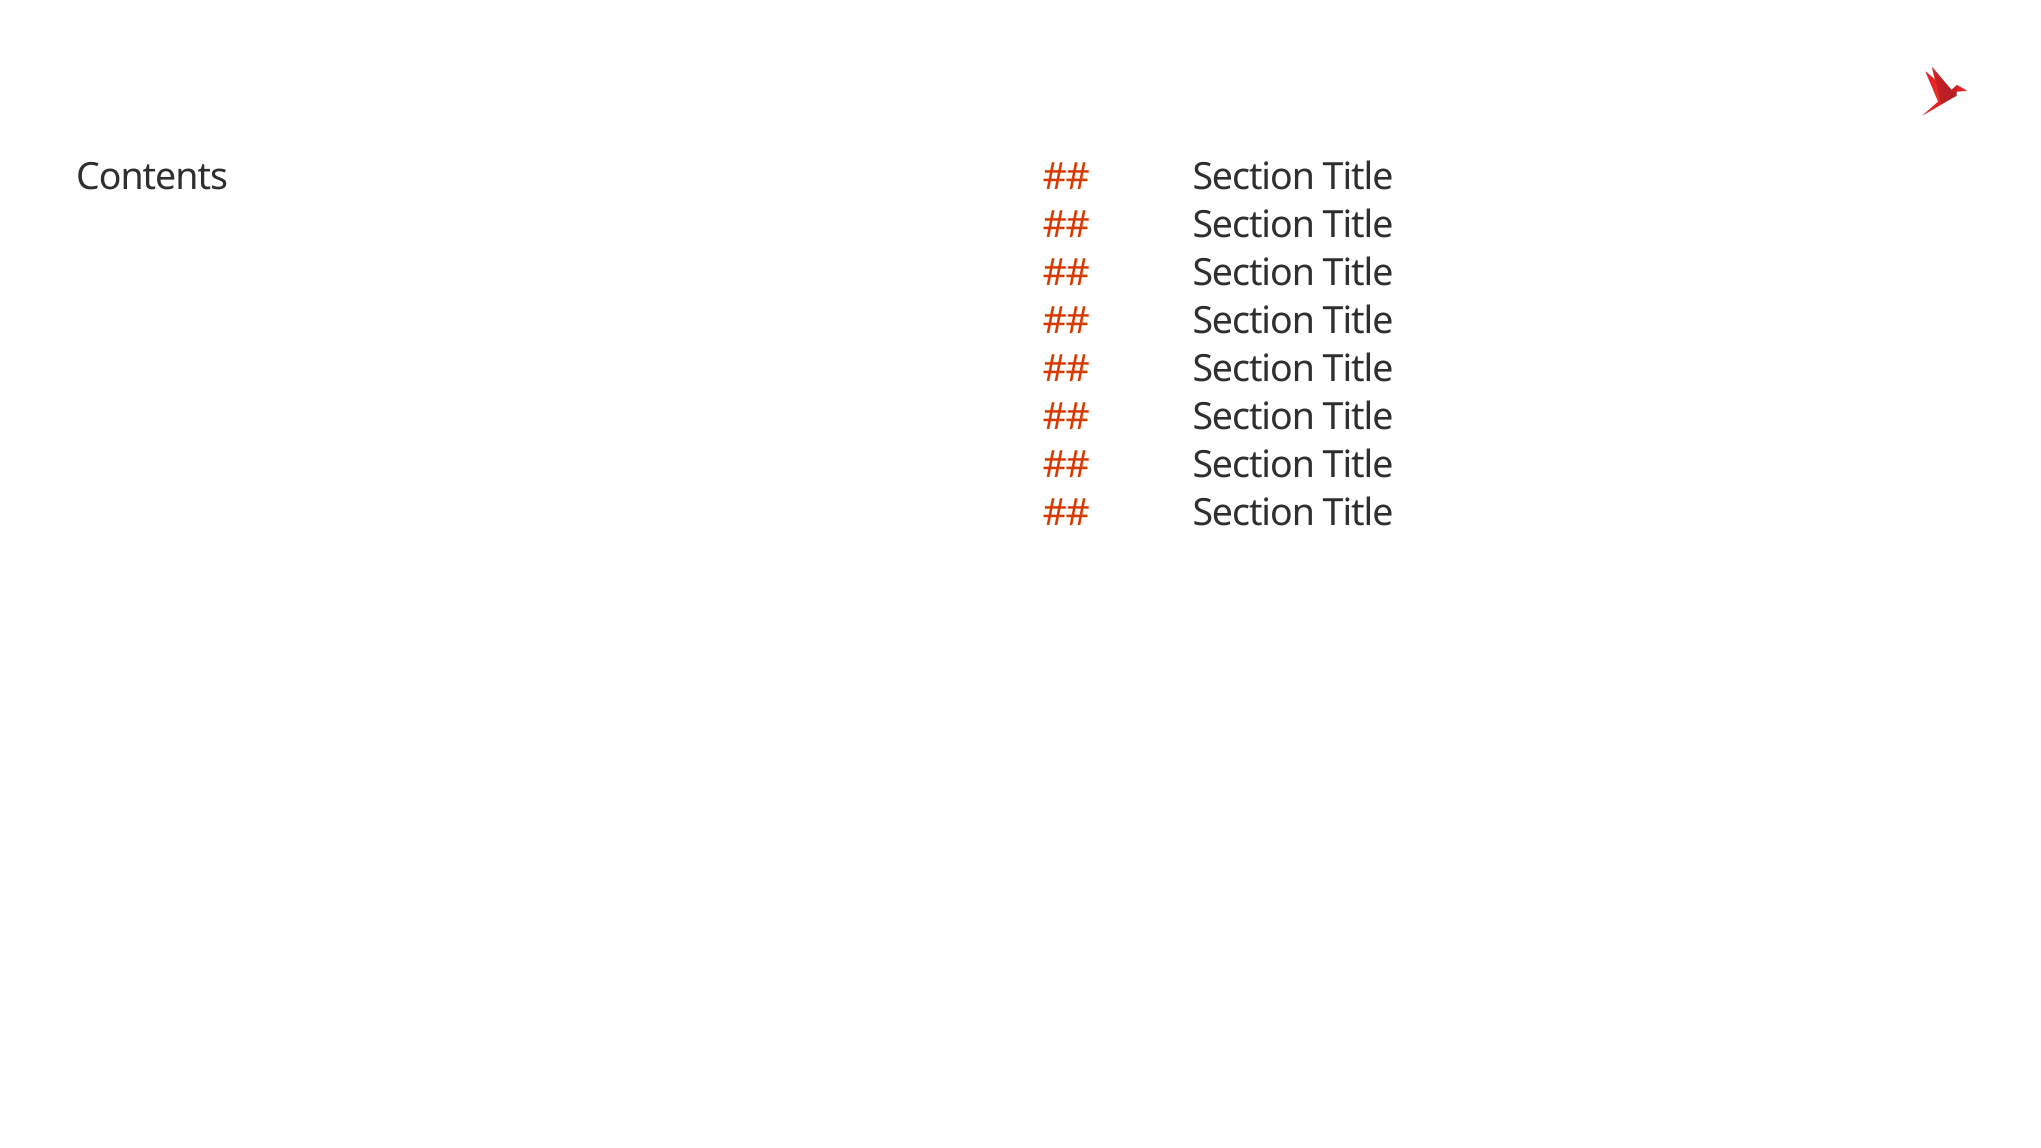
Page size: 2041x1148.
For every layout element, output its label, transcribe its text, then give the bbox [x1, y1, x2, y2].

title Contents [76, 157, 682, 309]
list ## Section Title ## Section Title ## Section Title ## Section Title ## Section Title ## Section Title ## Section Title ## Section Title [1042, 157, 1685, 792]
picture [1920, 66, 1970, 116]
